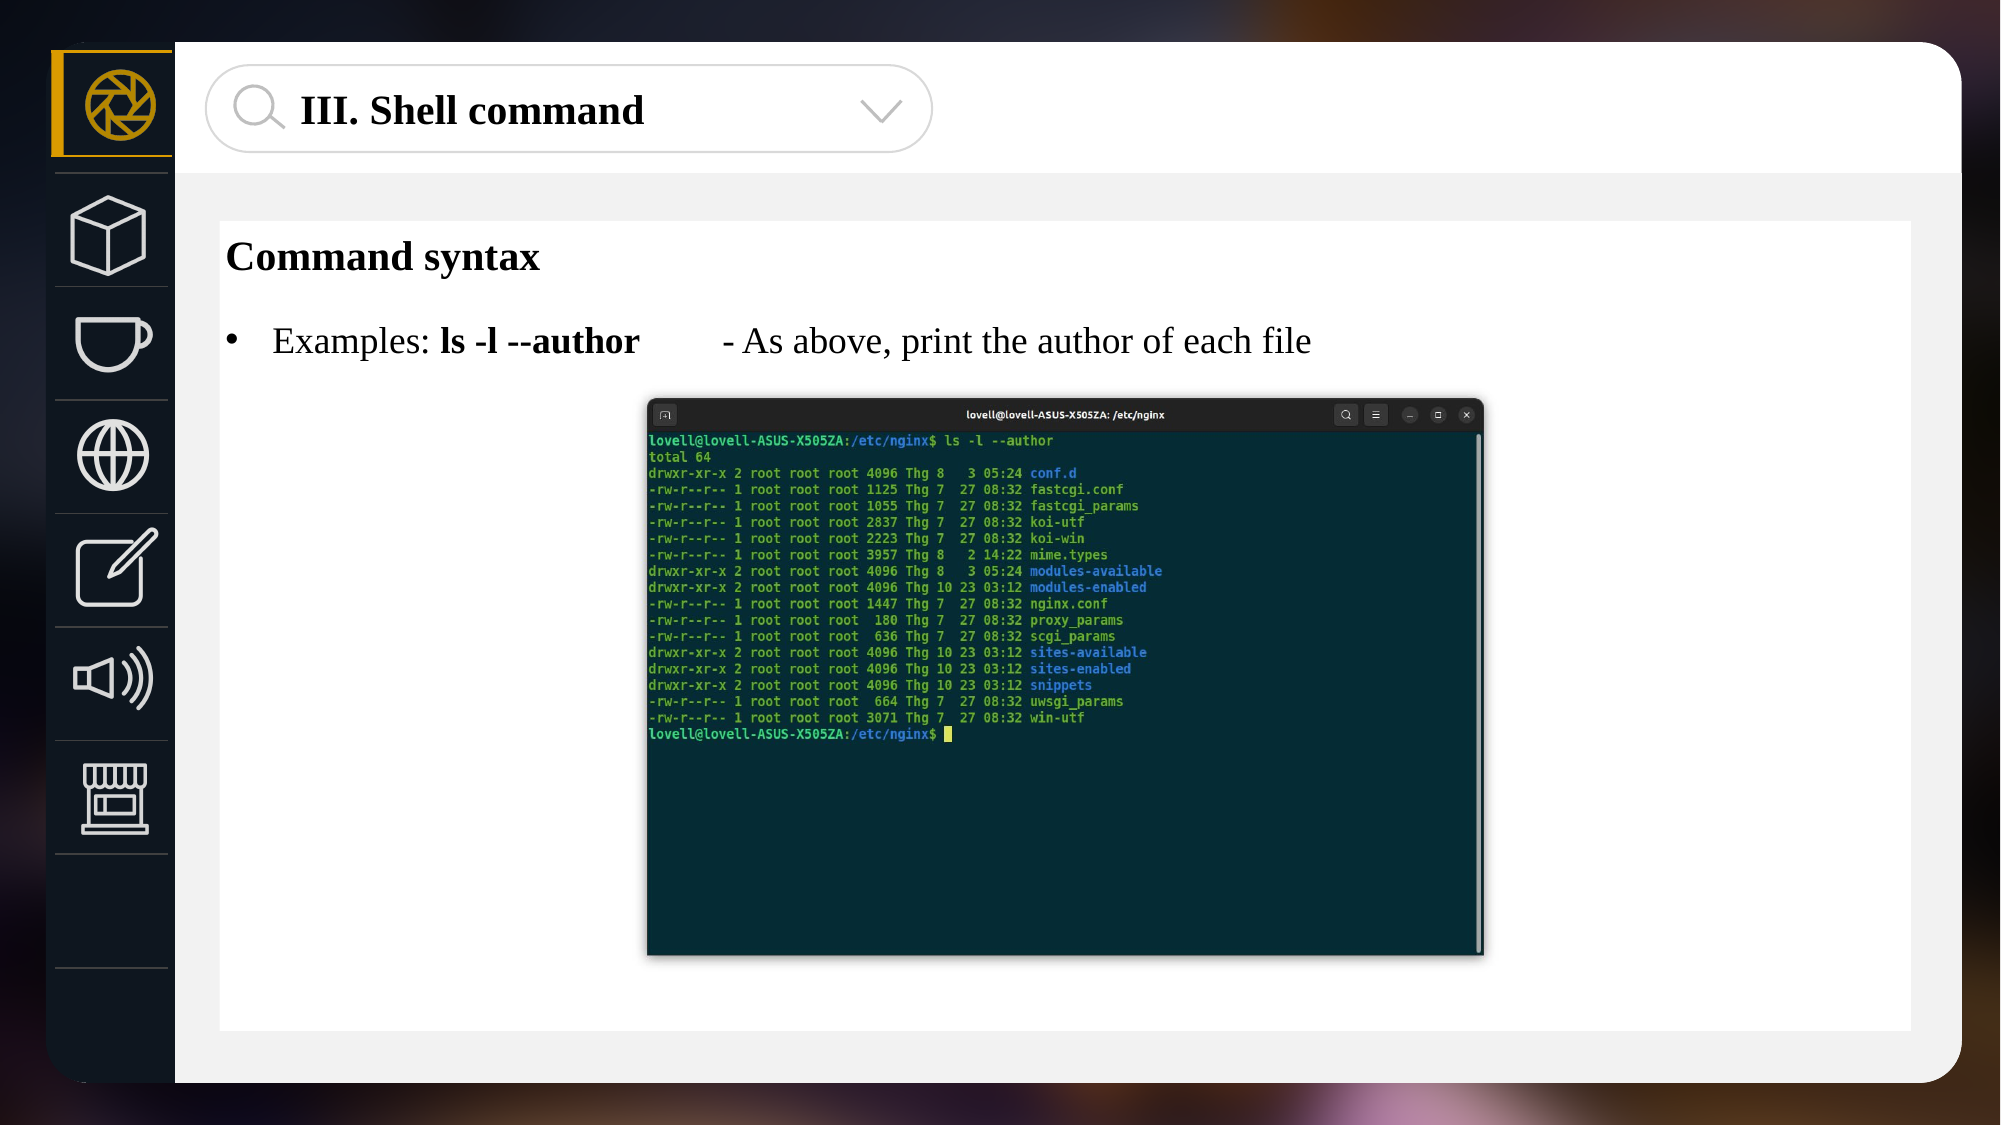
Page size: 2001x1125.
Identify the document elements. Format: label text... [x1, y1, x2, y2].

picture [0, 0, 2001, 1125]
text_box The proxy configured on this screen is used for accessing the package repository and the snap store both in the installer environment and in the installed system. [219, 220, 1912, 1032]
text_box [51, 40, 185, 170]
text_box Examples: ls -l --author - As above, print the author of each file [210, 286, 1902, 369]
text_box Command syntax [210, 220, 1902, 286]
text_box III. Shell command [285, 75, 1003, 141]
